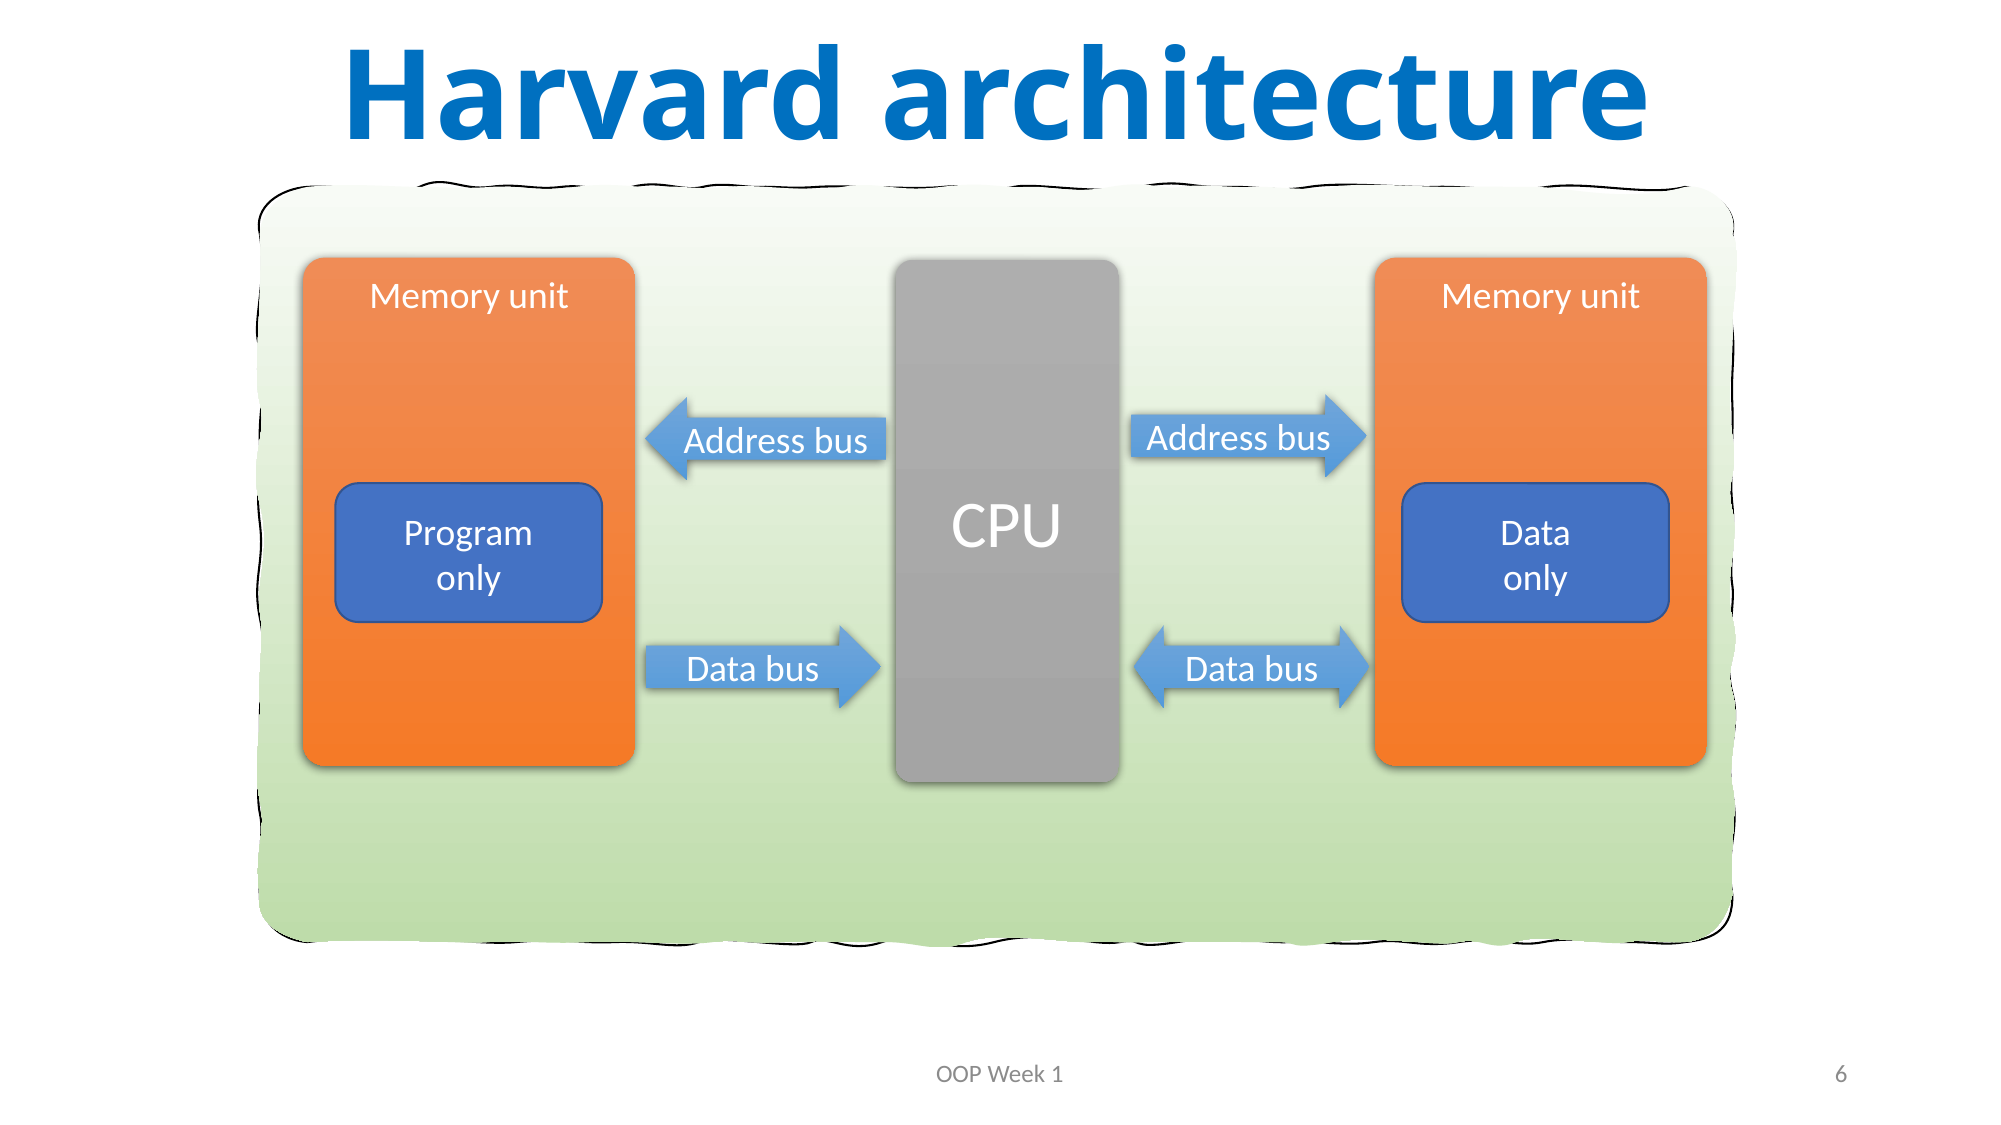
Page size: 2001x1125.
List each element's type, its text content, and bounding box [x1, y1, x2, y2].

text_box CPU [895, 259, 1119, 783]
text_box Data only [1401, 482, 1670, 624]
text_box Address bus [645, 397, 886, 480]
text_box Data bus [645, 625, 881, 709]
slide_number 6 [1412, 1042, 1863, 1103]
footer OOP Week 1 [662, 1042, 1338, 1103]
title Harvard architecture [324, 5, 1675, 193]
text_box Data bus [1134, 625, 1370, 709]
text_box Memory unit [1374, 257, 1708, 766]
text_box Program only [334, 482, 604, 624]
text_box [255, 185, 1738, 948]
text_box Memory unit [303, 257, 636, 766]
text_box Address bus [1131, 394, 1367, 477]
